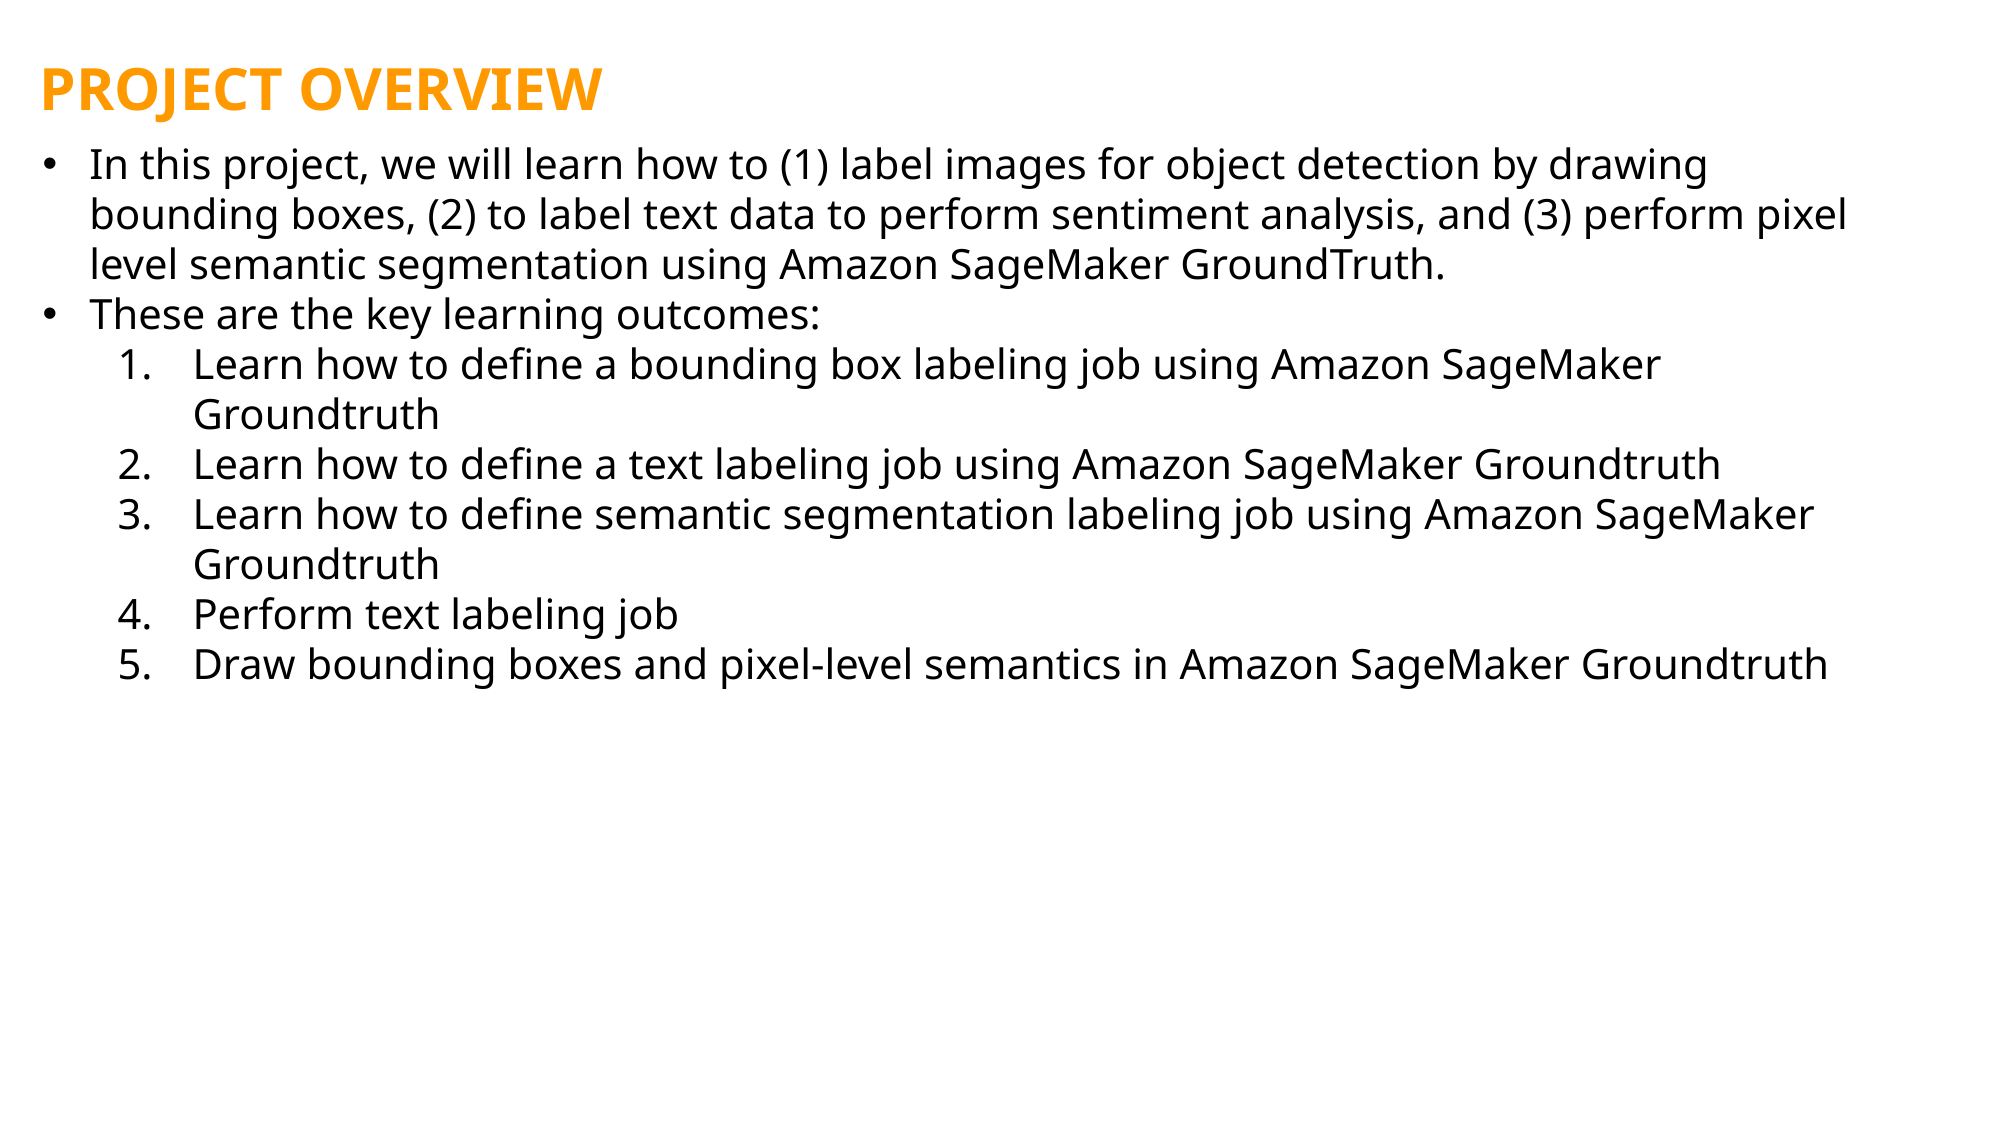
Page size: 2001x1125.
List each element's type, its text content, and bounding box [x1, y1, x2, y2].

text_box PROJECT OVERVIEW [24, 44, 1863, 130]
text_box In this project, we will learn how to (1) label images for object detection by drawing bounding boxes, (2) to label text data to perform sentiment analysis, and (3) perform pixel level semantic segmentation using Amazon SageMaker GroundTruth. These are the key learning outcomes: Learn how to define a bounding box labeling job using Amazon SageMaker Groundtruth Learn how to define a text labeling job using Amazon SageMaker Groundtruth Learn how to define semantic segmentation labeling job using Amazon SageMaker Groundtruth Perform text labeling job Draw bounding boxes and pixel-level semantics in Amazon SageMaker Groundtruth [27, 130, 1904, 846]
